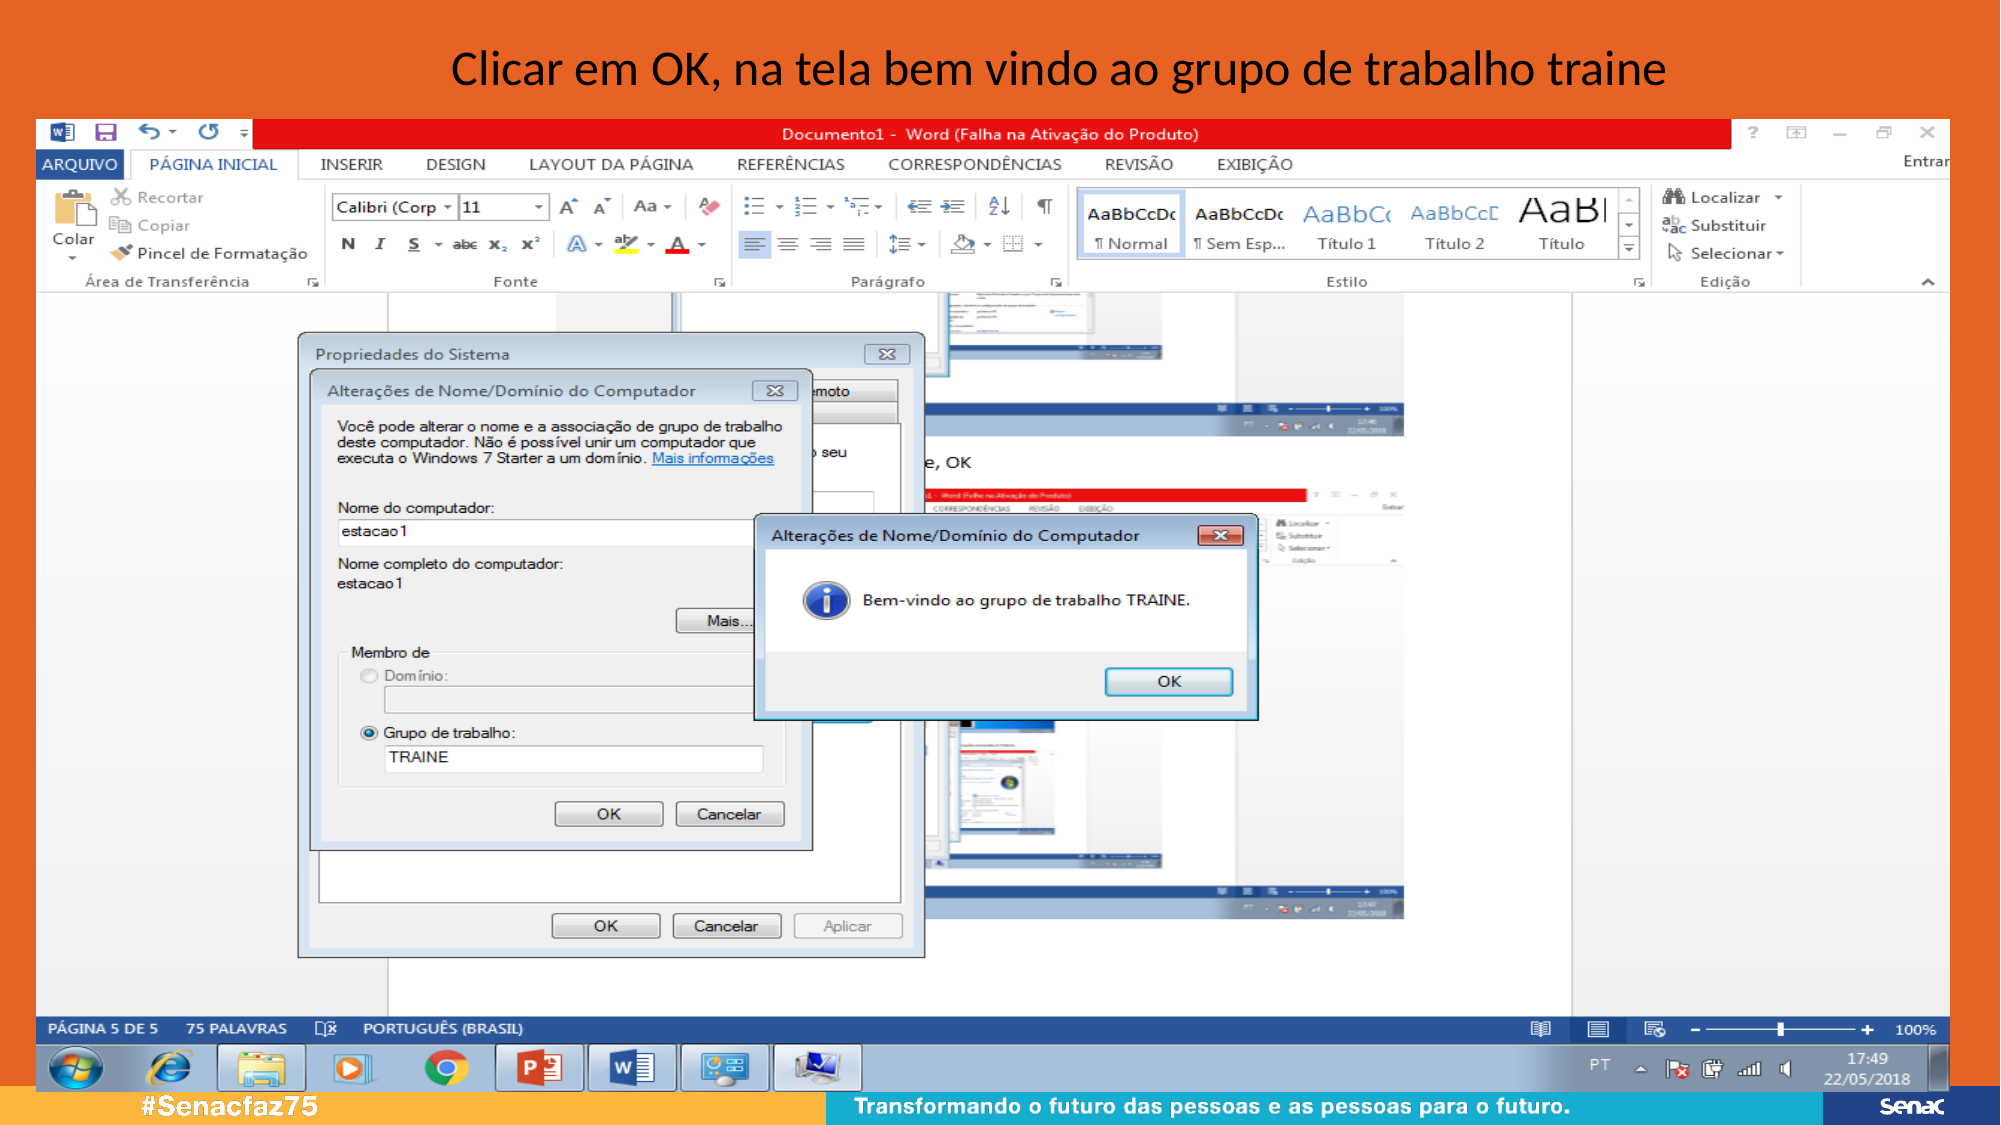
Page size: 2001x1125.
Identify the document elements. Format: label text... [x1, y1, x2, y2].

picture [0, 119, 2000, 1125]
text_box Clicar em OK, na tela bem vindo ao grupo de trabalho traine [437, 24, 1683, 104]
